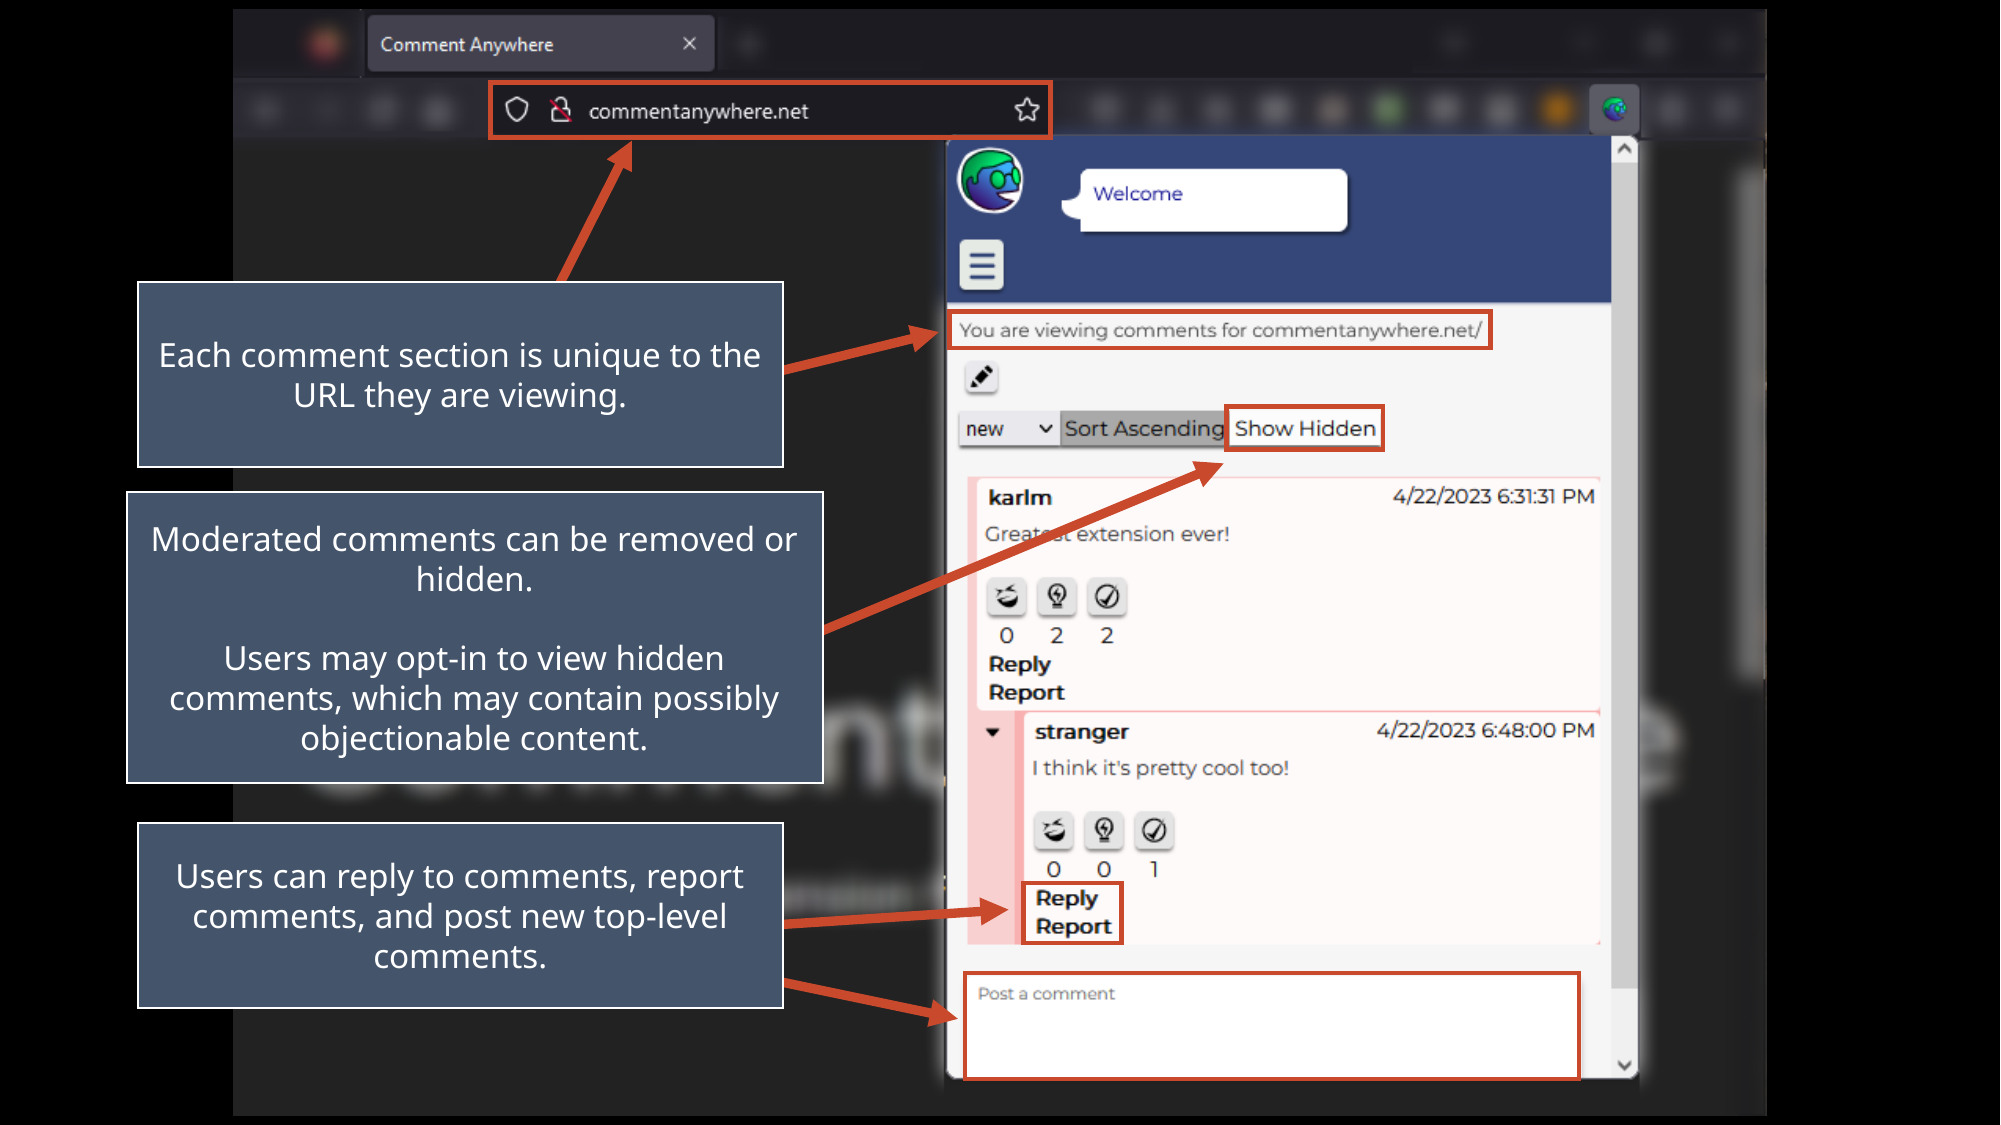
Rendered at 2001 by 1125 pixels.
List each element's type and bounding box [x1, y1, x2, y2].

text_box [137, 822, 1580, 1080]
text_box [126, 406, 1383, 784]
picture [233, 9, 1767, 1116]
text_box [137, 82, 1491, 467]
